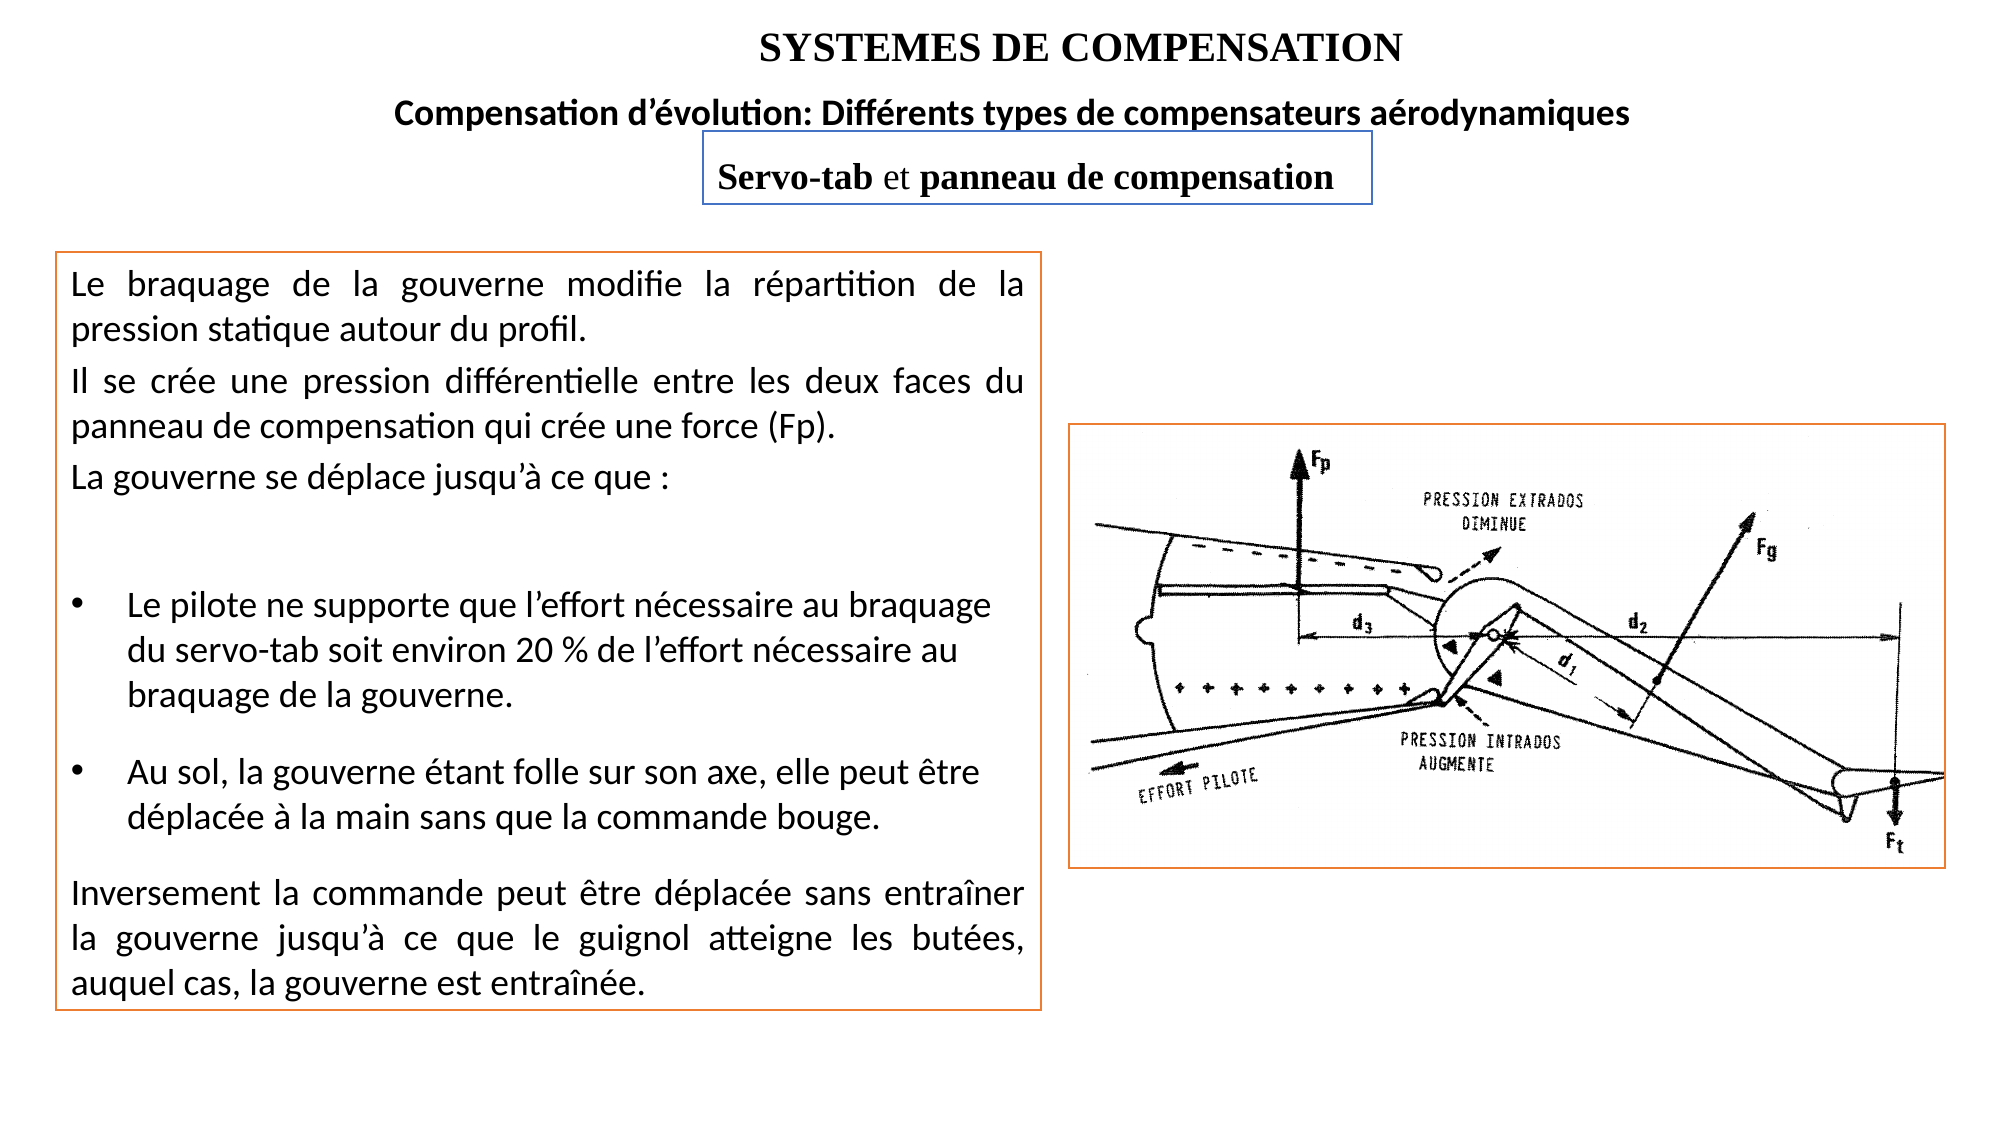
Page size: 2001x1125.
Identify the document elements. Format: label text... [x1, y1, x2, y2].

text_box SYSTEMES DE COMPENSATION [744, 32, 1460, 77]
text_box Compensation d’évolution: Différents types de compensateurs aérodynamiques [379, 80, 1811, 140]
text_box Servo-tab et panneau de compensation [702, 130, 1373, 205]
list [1069, 424, 1944, 867]
